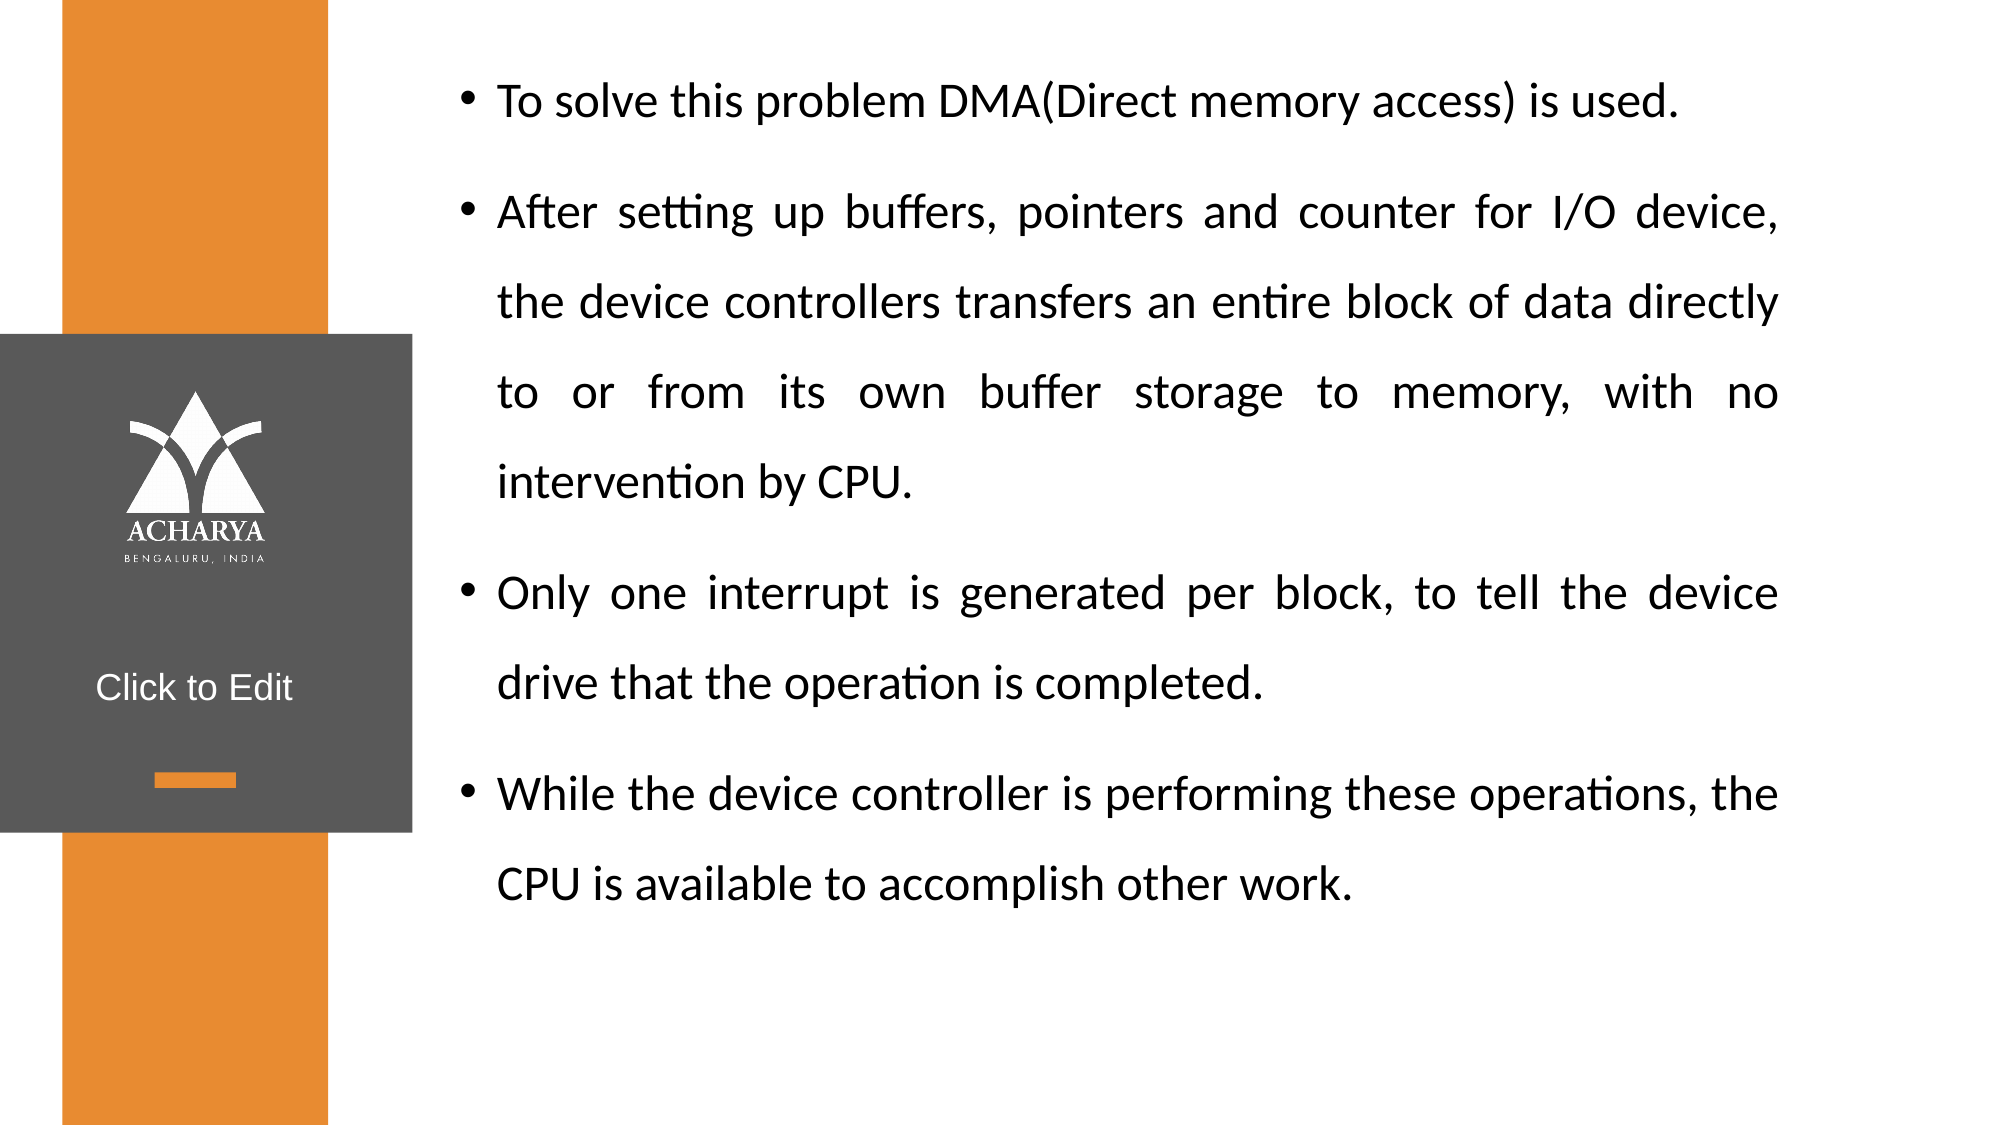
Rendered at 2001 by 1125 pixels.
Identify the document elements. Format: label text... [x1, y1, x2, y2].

picture [125, 391, 265, 564]
list To solve this problem DMA(Direct memory access) is used. After setting up buffers, pointers and counter for I/O device, the device controllers transfers an entire block of data directly to or from its own buffer storage to memory, with no intervention by CPU. Only one interrupt is generated per block, to tell the device drive that the operation is completed. While the device controller is performing these operations, the CPU is available to accomplish other work. [444, 29, 1795, 1014]
